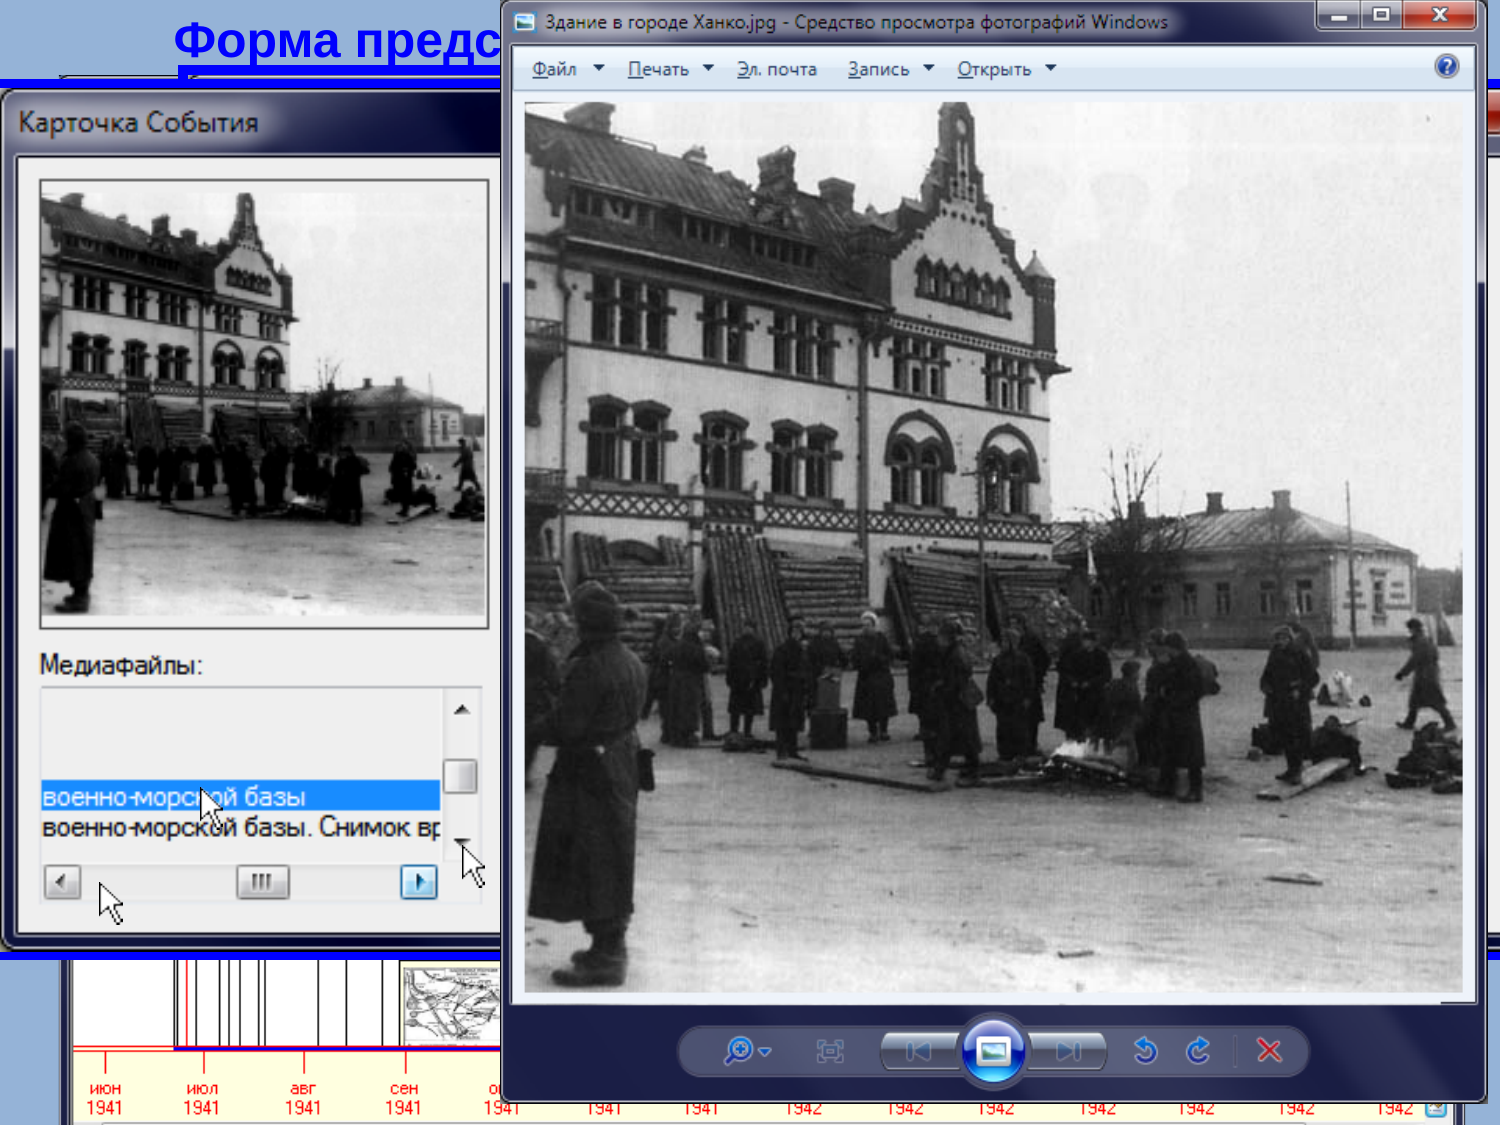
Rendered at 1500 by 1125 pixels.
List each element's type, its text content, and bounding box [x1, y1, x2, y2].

text_box Форма представления – шкала-карточки [62, 0, 497, 74]
picture [0, 0, 1500, 1125]
